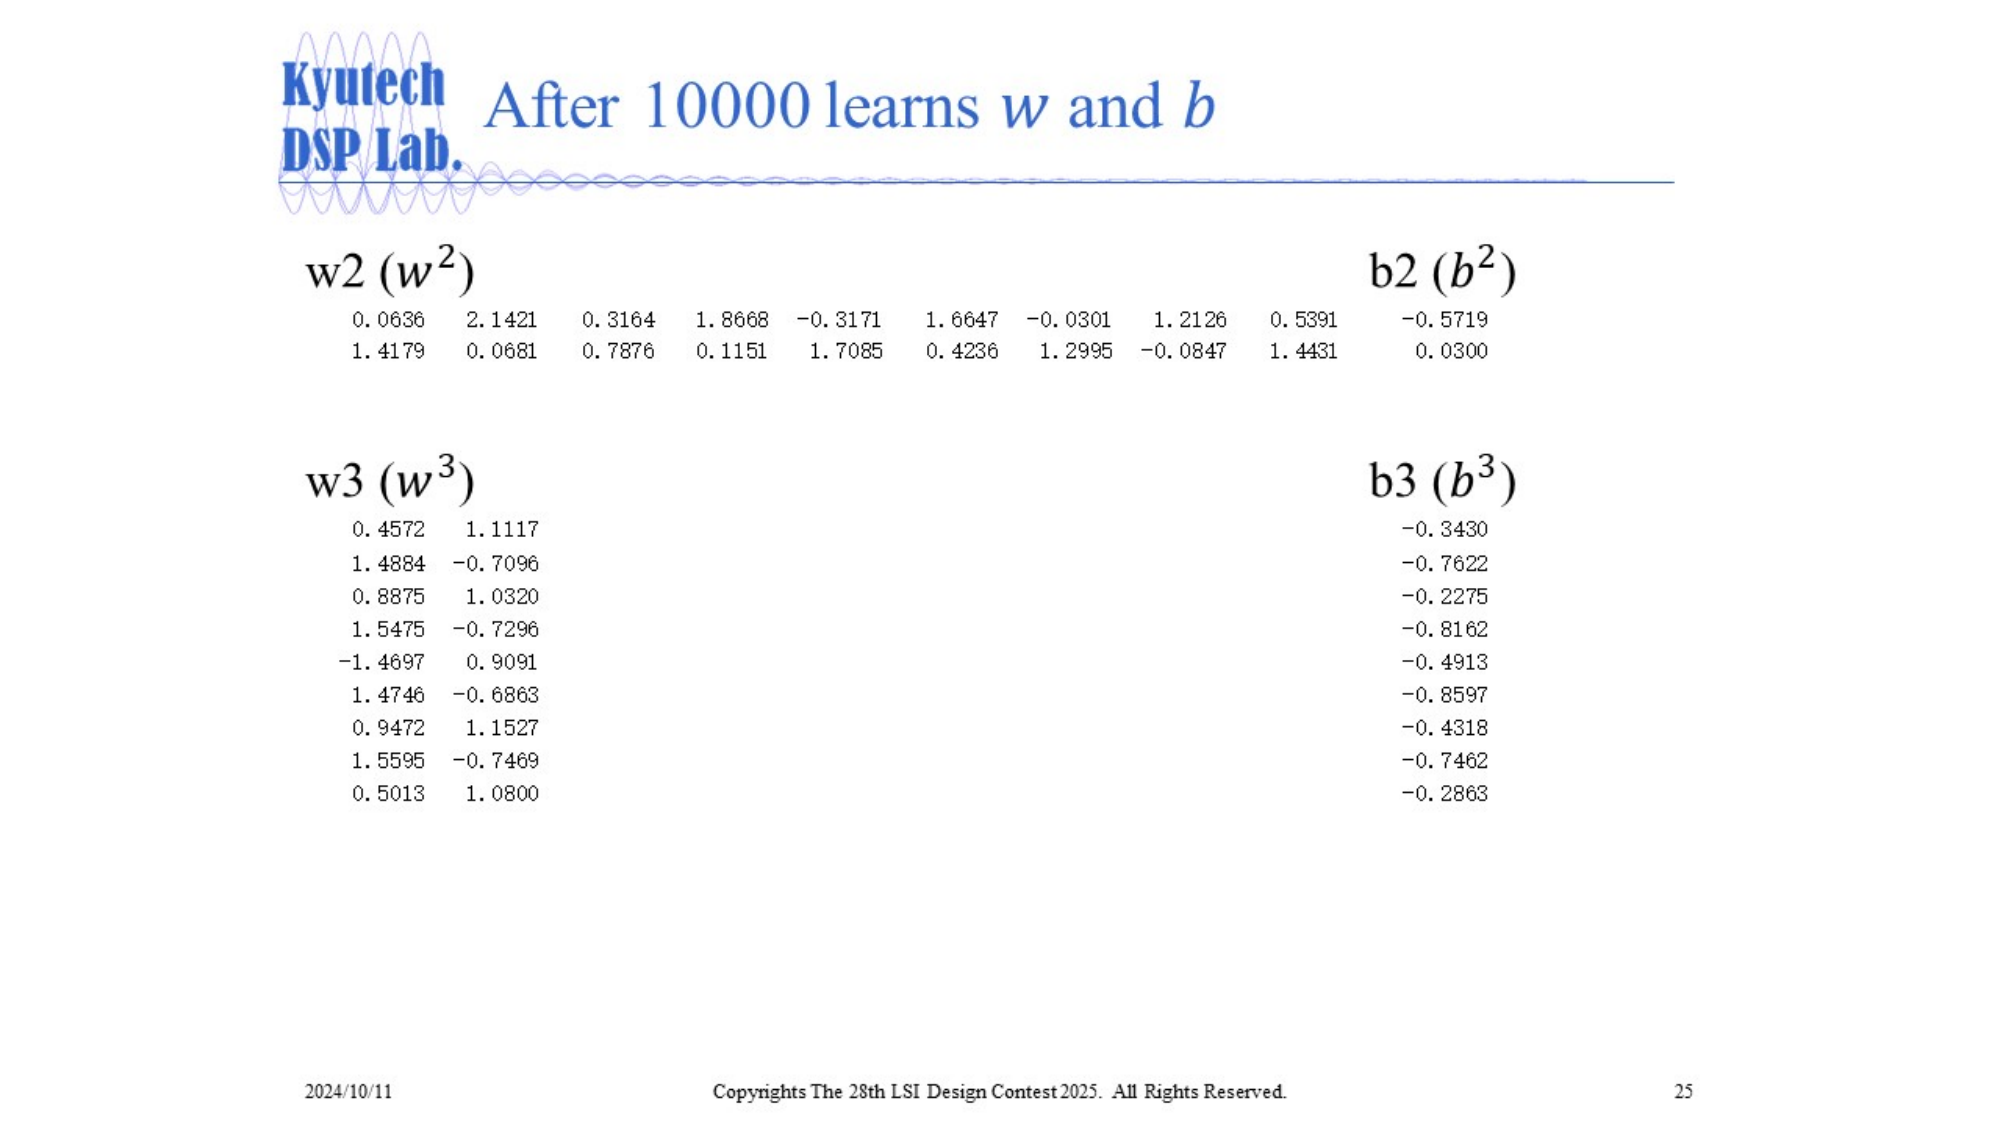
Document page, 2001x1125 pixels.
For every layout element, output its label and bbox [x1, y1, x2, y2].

picture [249, 0, 1751, 1125]
